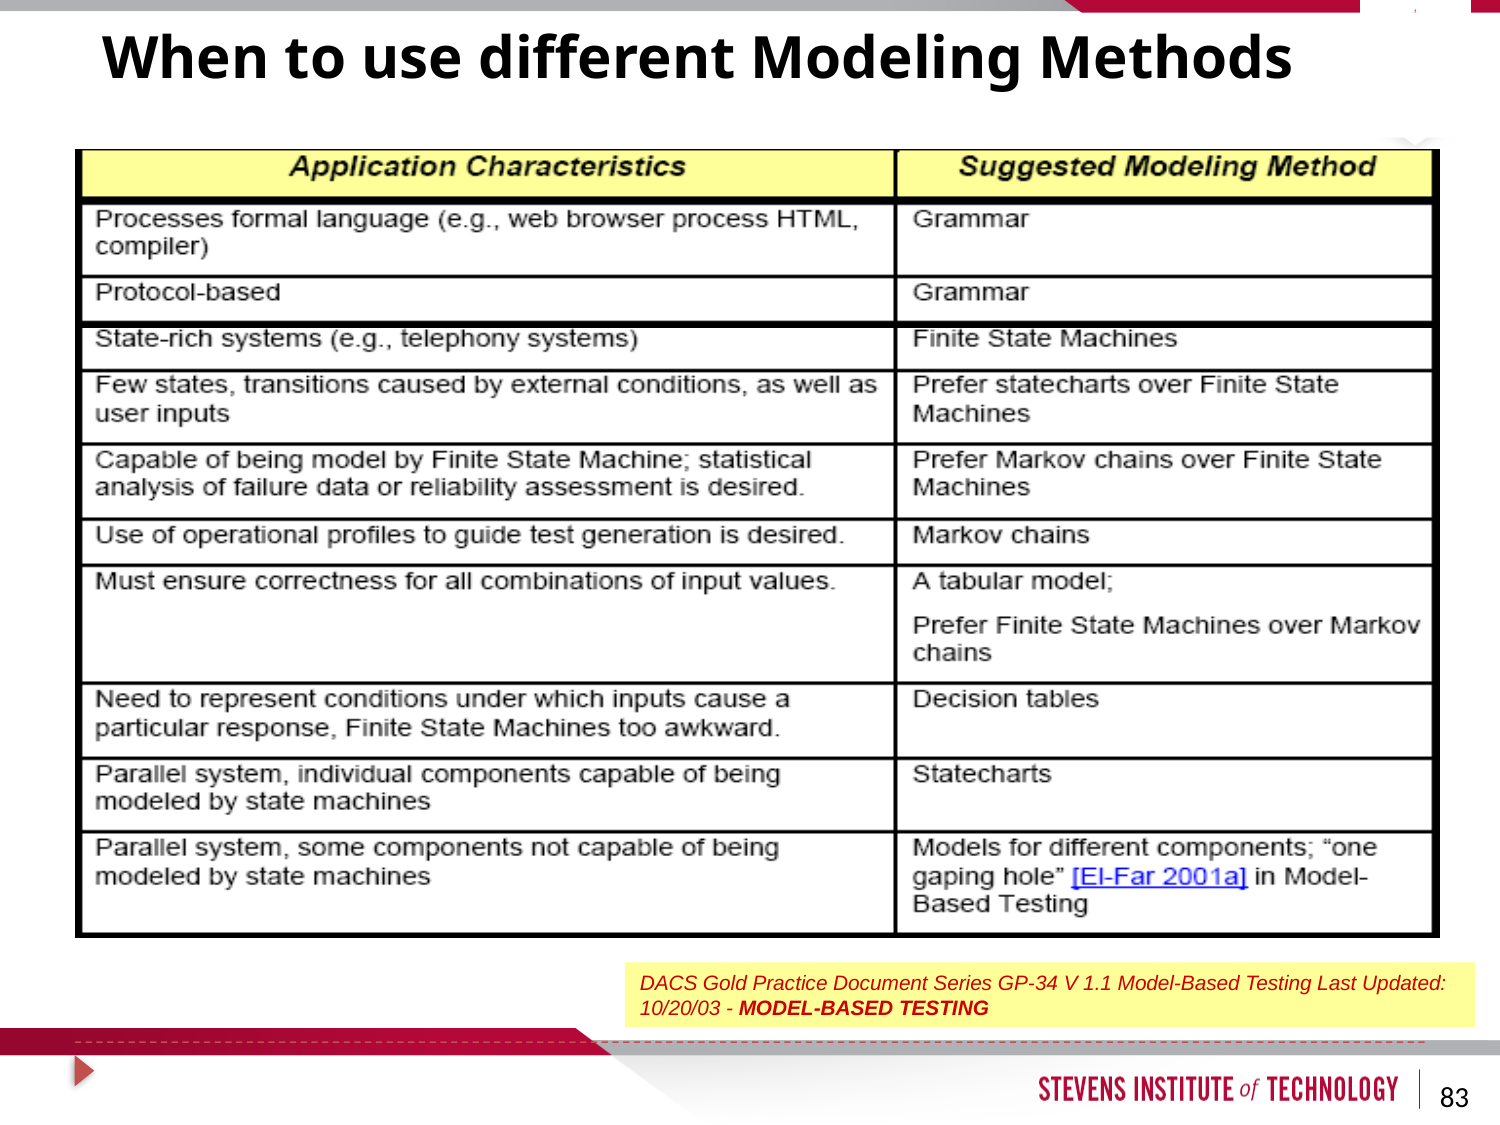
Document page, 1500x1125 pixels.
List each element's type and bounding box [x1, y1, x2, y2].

picture [0, 1028, 1500, 1125]
text_box [74, 149, 1441, 938]
picture [0, 0, 1500, 160]
slide_number [1425, 1071, 1492, 1109]
text_box [624, 962, 1475, 1028]
title [87, 12, 1500, 138]
